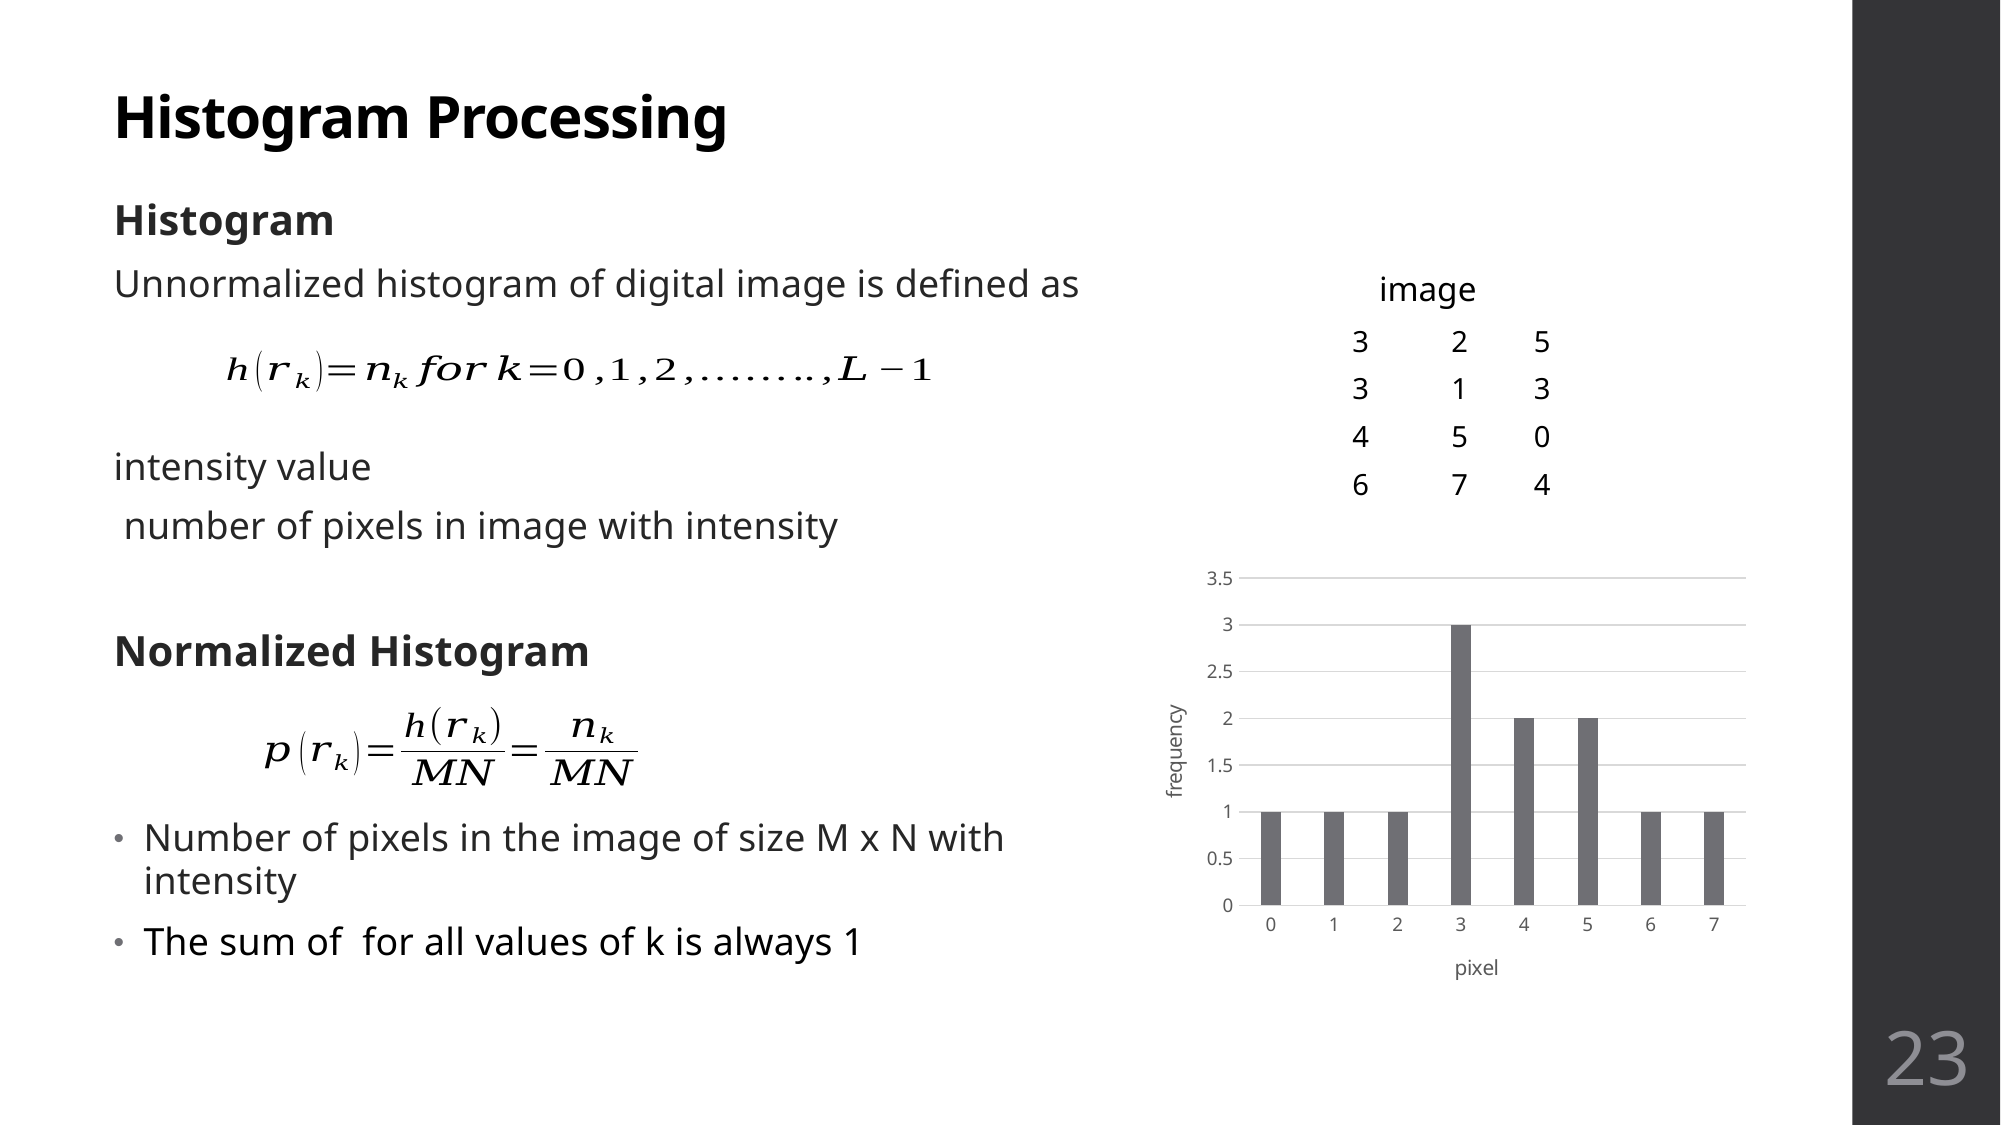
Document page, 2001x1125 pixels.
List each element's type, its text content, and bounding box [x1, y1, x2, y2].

table_cell 5 [1418, 412, 1501, 460]
table_header 5 [1501, 316, 1584, 364]
table_cell 7 [1418, 460, 1501, 507]
table_cell 3 [1303, 364, 1418, 412]
chart [1126, 555, 1759, 1013]
table_header 2 [1418, 316, 1501, 364]
table_cell 0 [1501, 412, 1584, 460]
table_cell 3 [1501, 364, 1584, 412]
slide_number 23 [1852, 1012, 2000, 1110]
table_cell 1 [1418, 364, 1501, 412]
table_header 3 [1303, 316, 1418, 364]
table_cell 6 [1303, 460, 1418, 507]
table_cell 4 [1303, 412, 1418, 460]
table_cell 4 [1501, 460, 1584, 507]
text_box image [1364, 260, 1522, 316]
title Histogram Processing [98, 56, 1739, 159]
